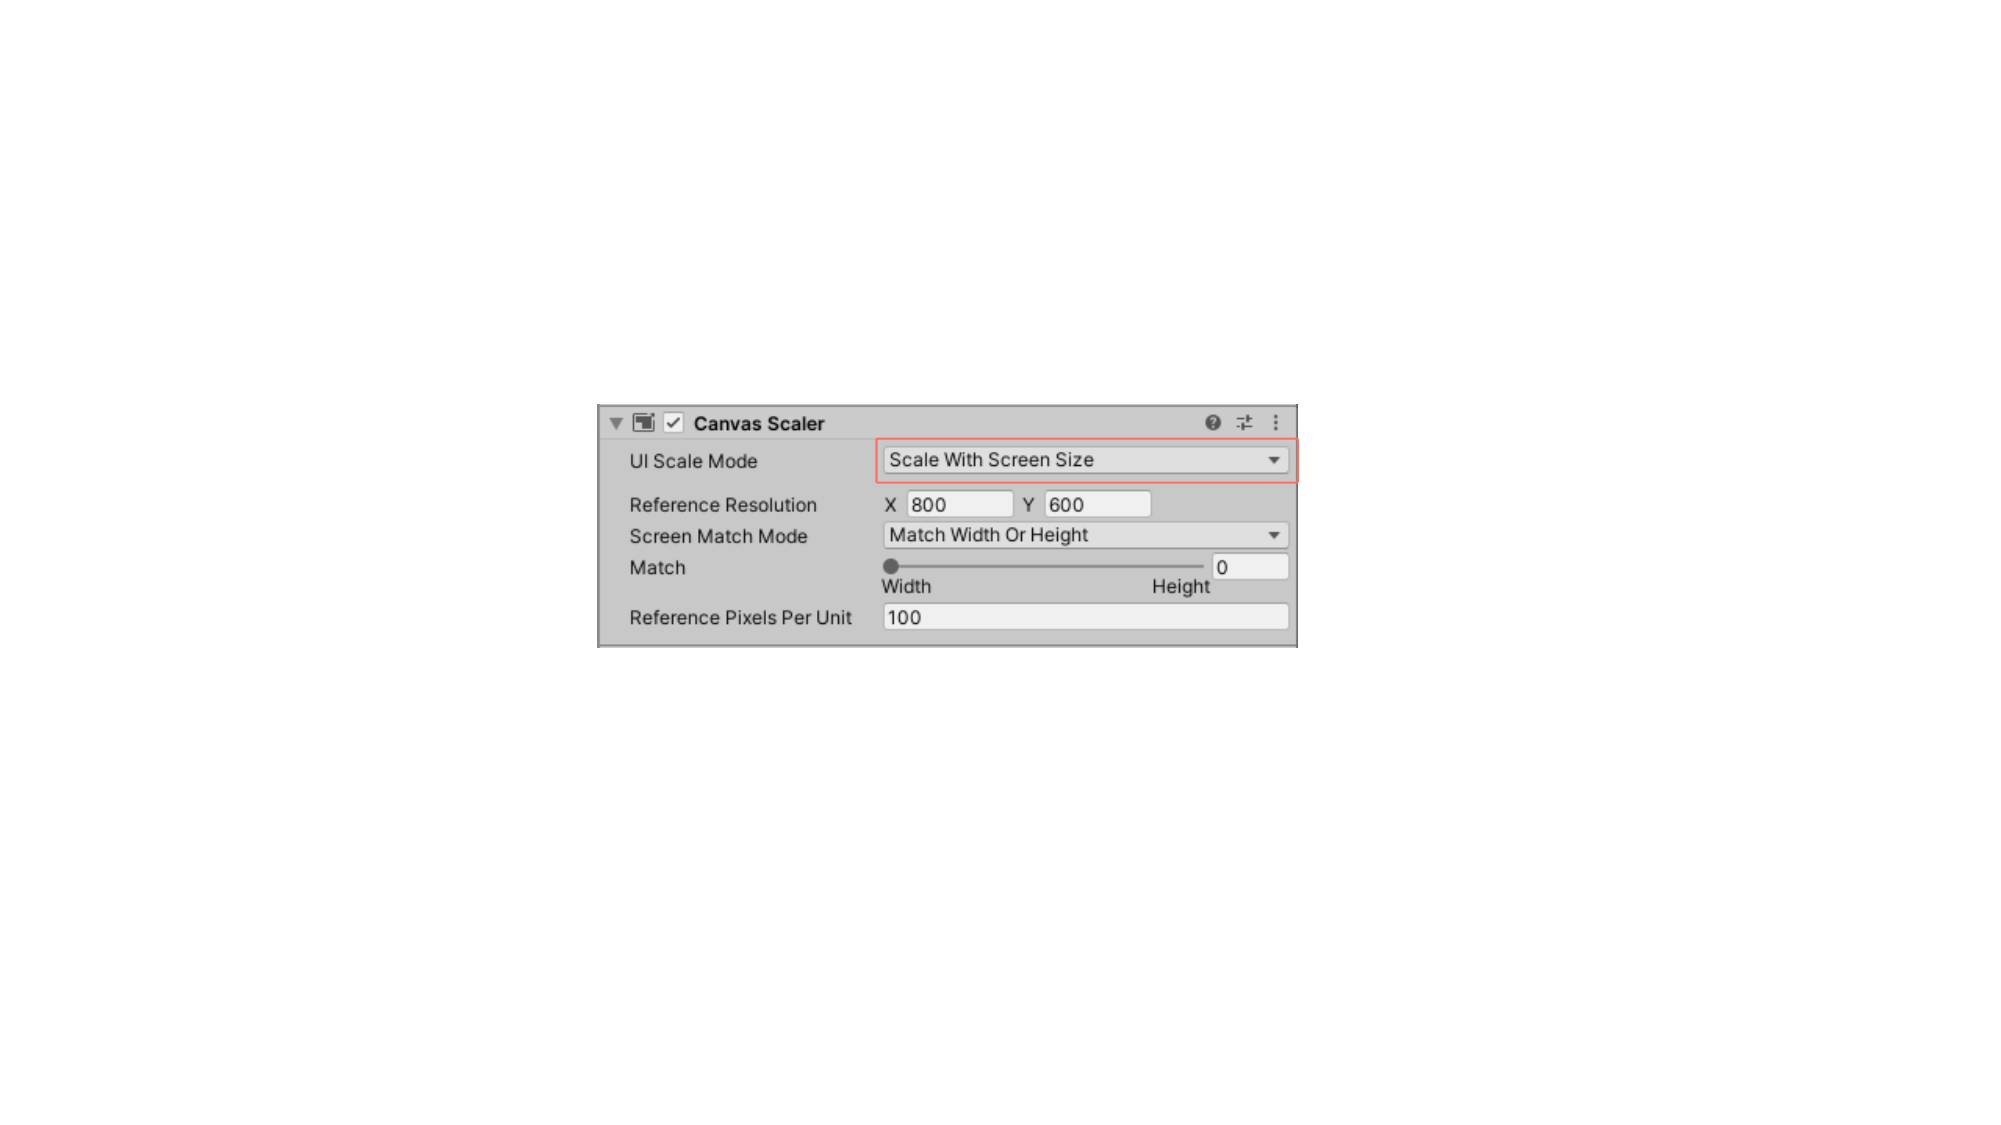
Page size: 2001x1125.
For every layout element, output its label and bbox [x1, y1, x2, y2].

picture [597, 404, 1298, 648]
